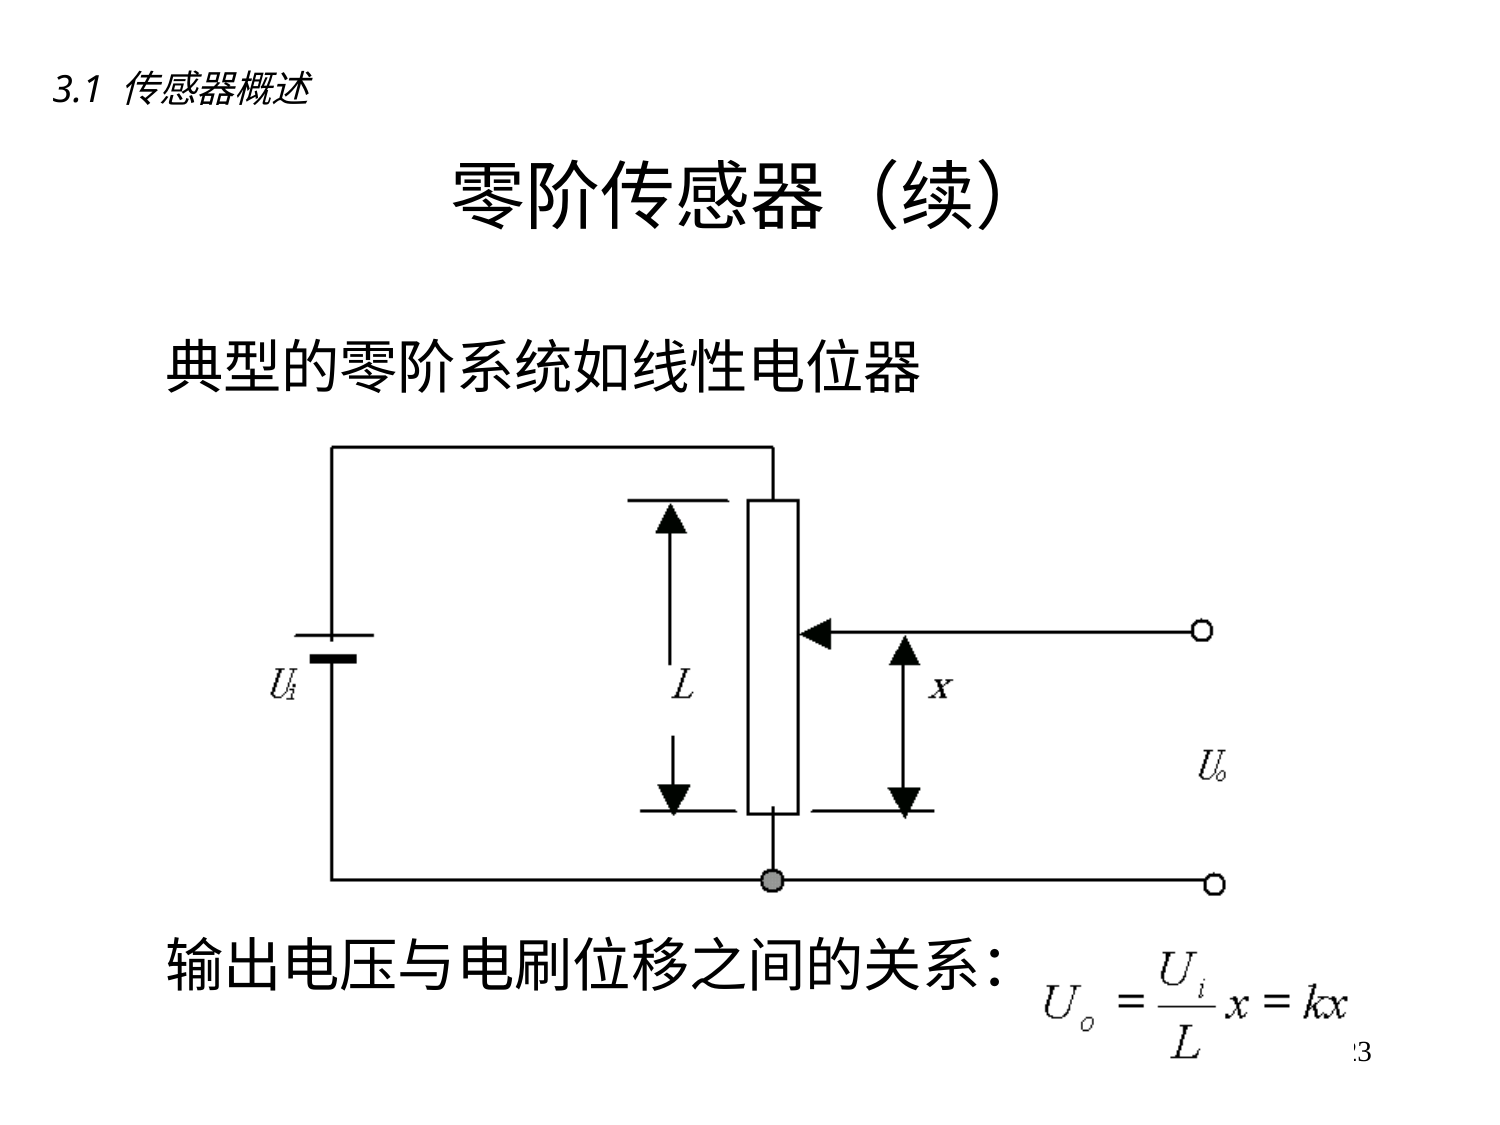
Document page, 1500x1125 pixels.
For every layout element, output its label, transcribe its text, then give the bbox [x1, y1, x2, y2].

title 零阶传感器（续） [112, 99, 1388, 288]
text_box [249, 424, 1254, 921]
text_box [1024, 949, 1354, 1068]
slide_number 23 [1074, 1025, 1388, 1100]
list 典型的零阶系统如线性电位器 输出电压与电刷位移之间的关系： [150, 331, 1469, 1075]
text_box 3.1 传感器概述 [37, 49, 479, 125]
